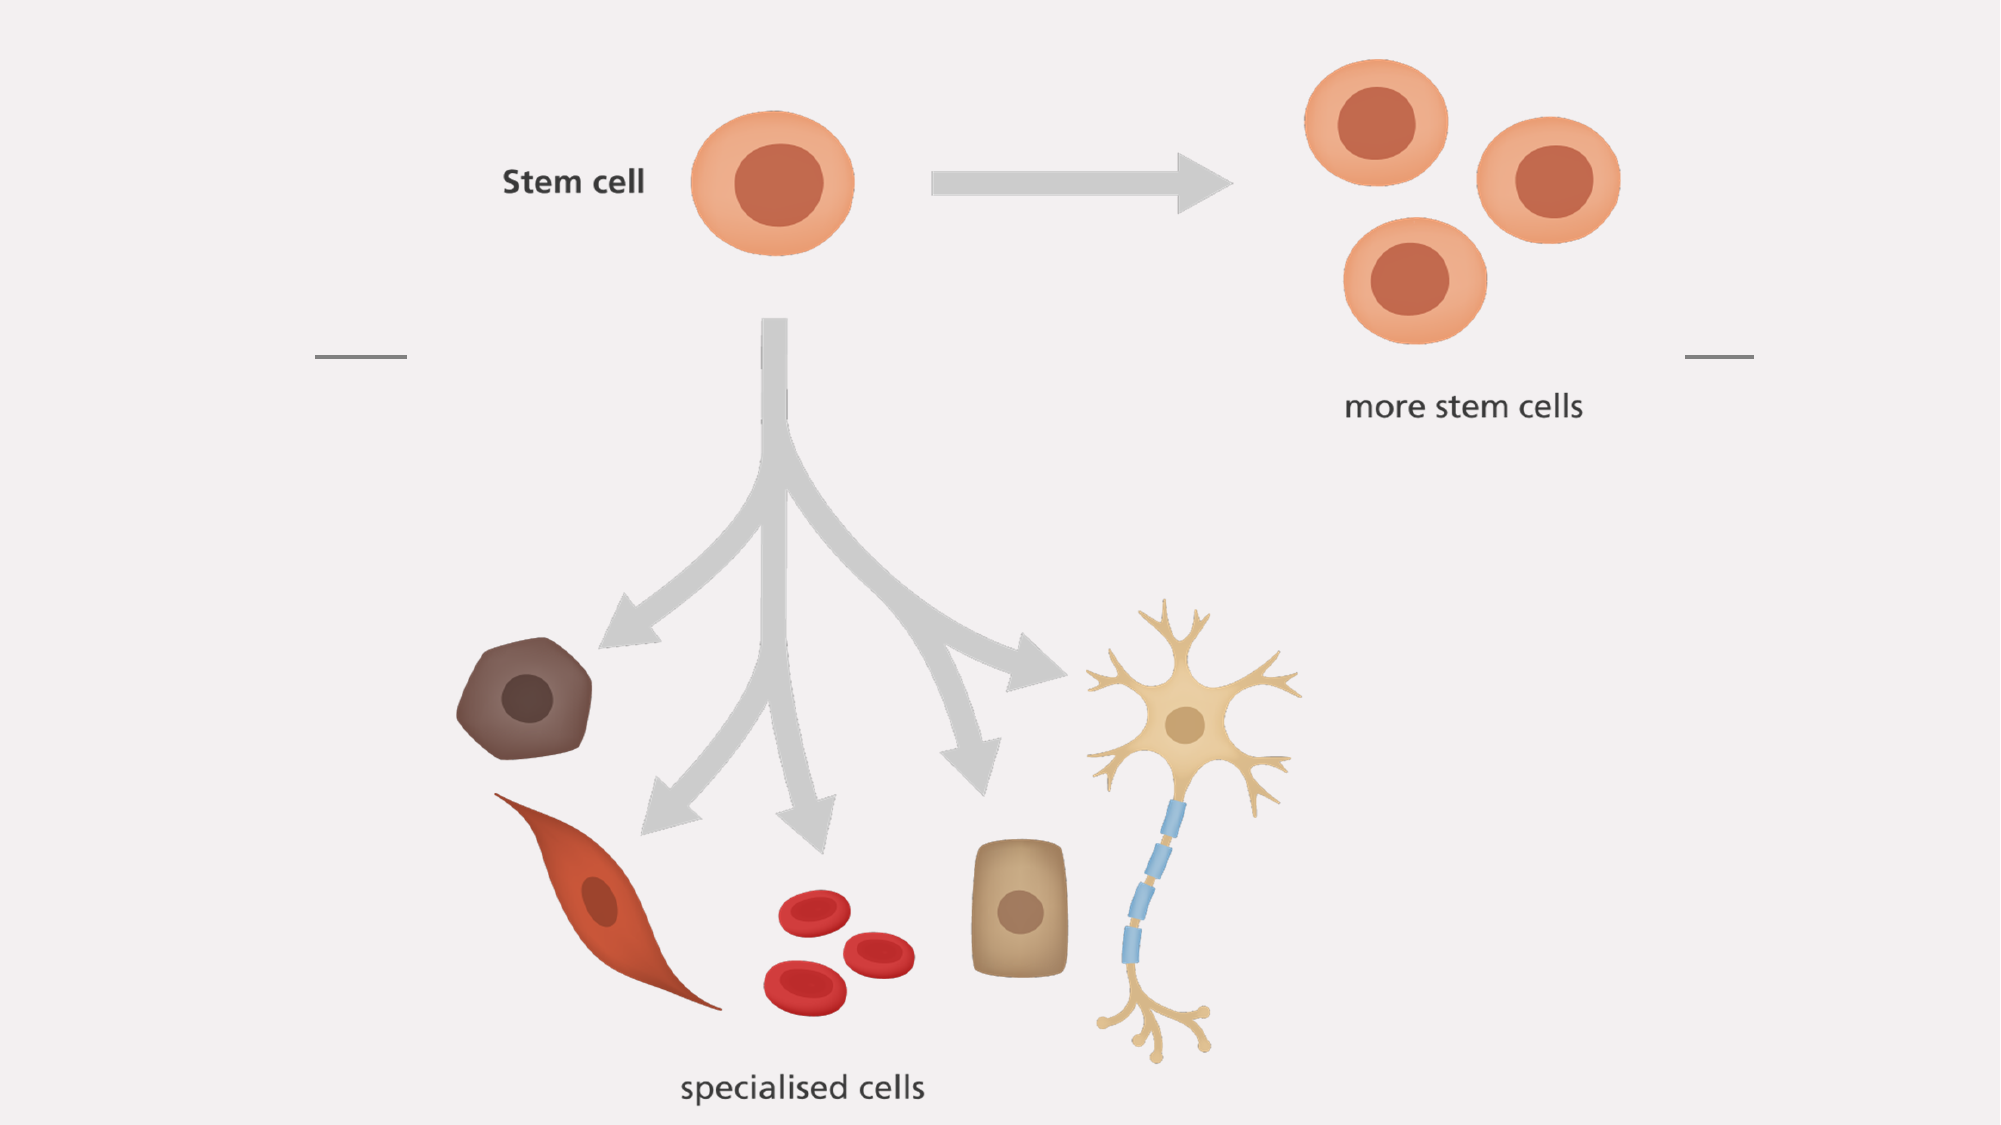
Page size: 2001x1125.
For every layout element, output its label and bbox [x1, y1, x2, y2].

picture [407, 13, 1686, 1125]
